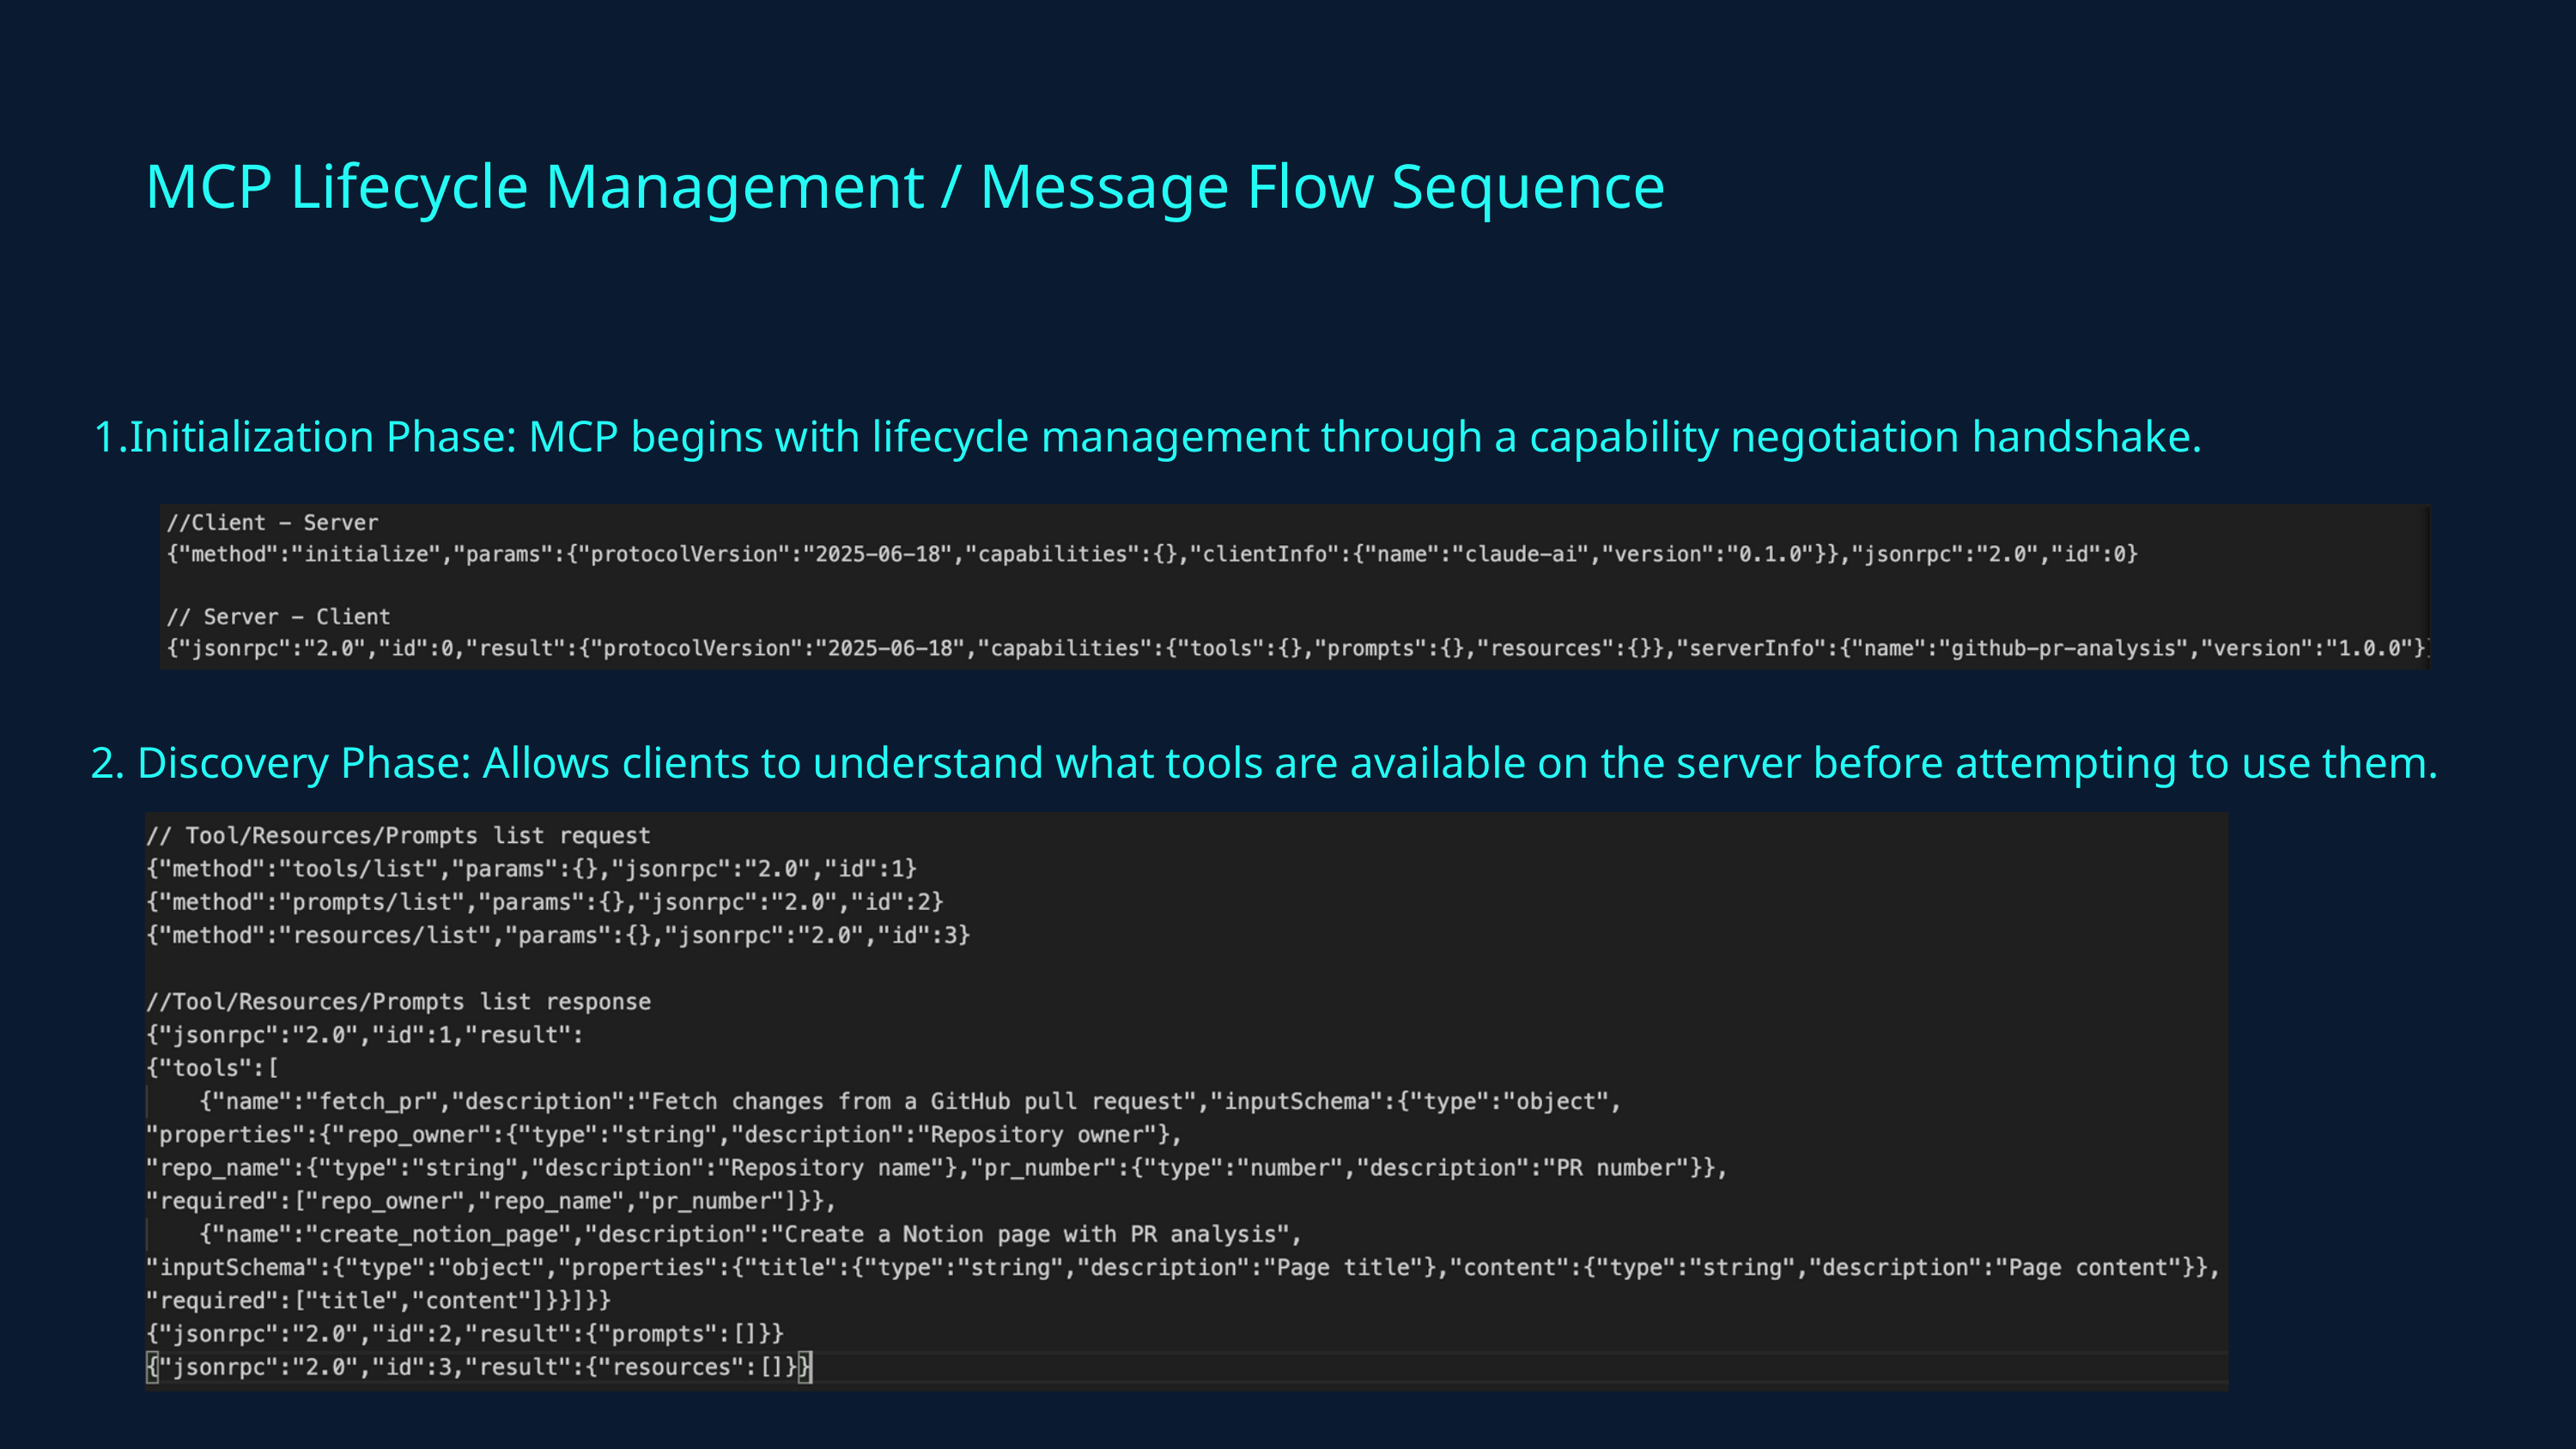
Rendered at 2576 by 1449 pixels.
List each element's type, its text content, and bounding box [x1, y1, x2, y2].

text_box [160, 504, 2432, 670]
text_box [144, 883, 2229, 1391]
text_box Initialization Phase: MCP begins with lifecycle management through a capability negotiation handshake. [57, 363, 2259, 558]
text_box MCP Lifecycle Management / Message Flow Sequence [144, 135, 1843, 221]
text_box 2. Discovery Phase: Allows clients to understand what tools are available on the server before attempting to use them. [90, 689, 2517, 883]
